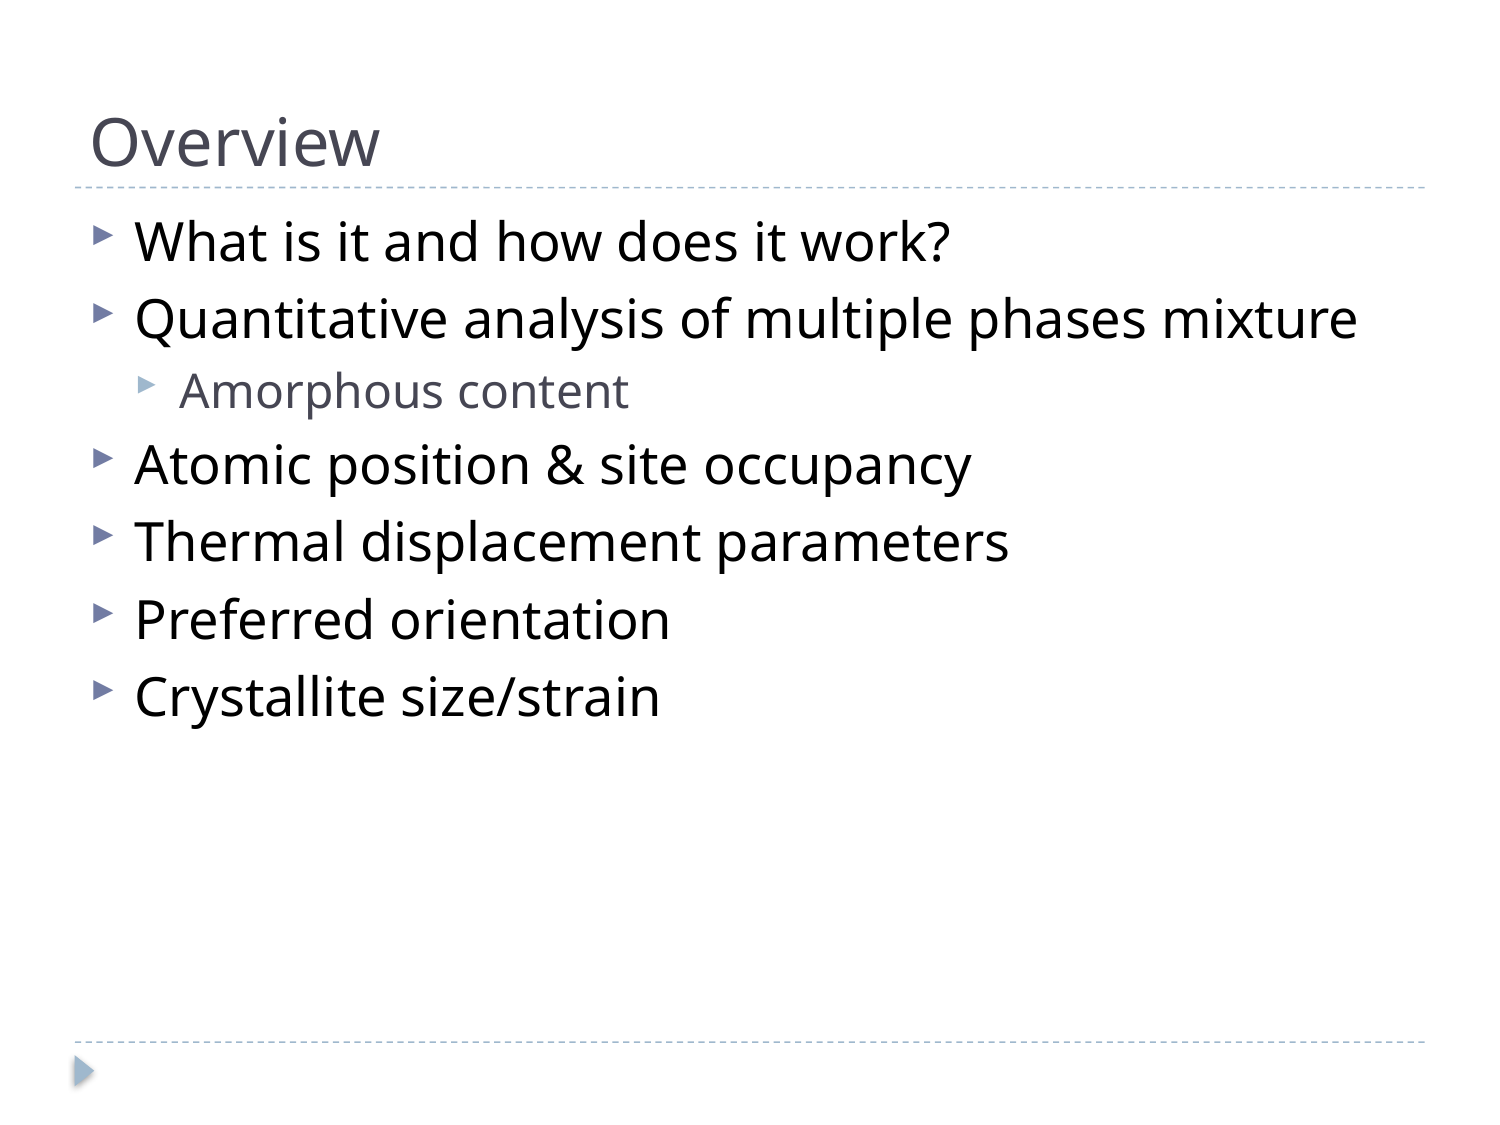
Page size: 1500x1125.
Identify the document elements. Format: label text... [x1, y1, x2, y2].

title Overview [75, 24, 1425, 188]
list What is it and how does it work? Quantitative analysis of multiple phases mixture Amorphous content Atomic position & site occupancy Thermal displacement parameters Preferred orientation Crystallite size/strain [75, 200, 1425, 1010]
